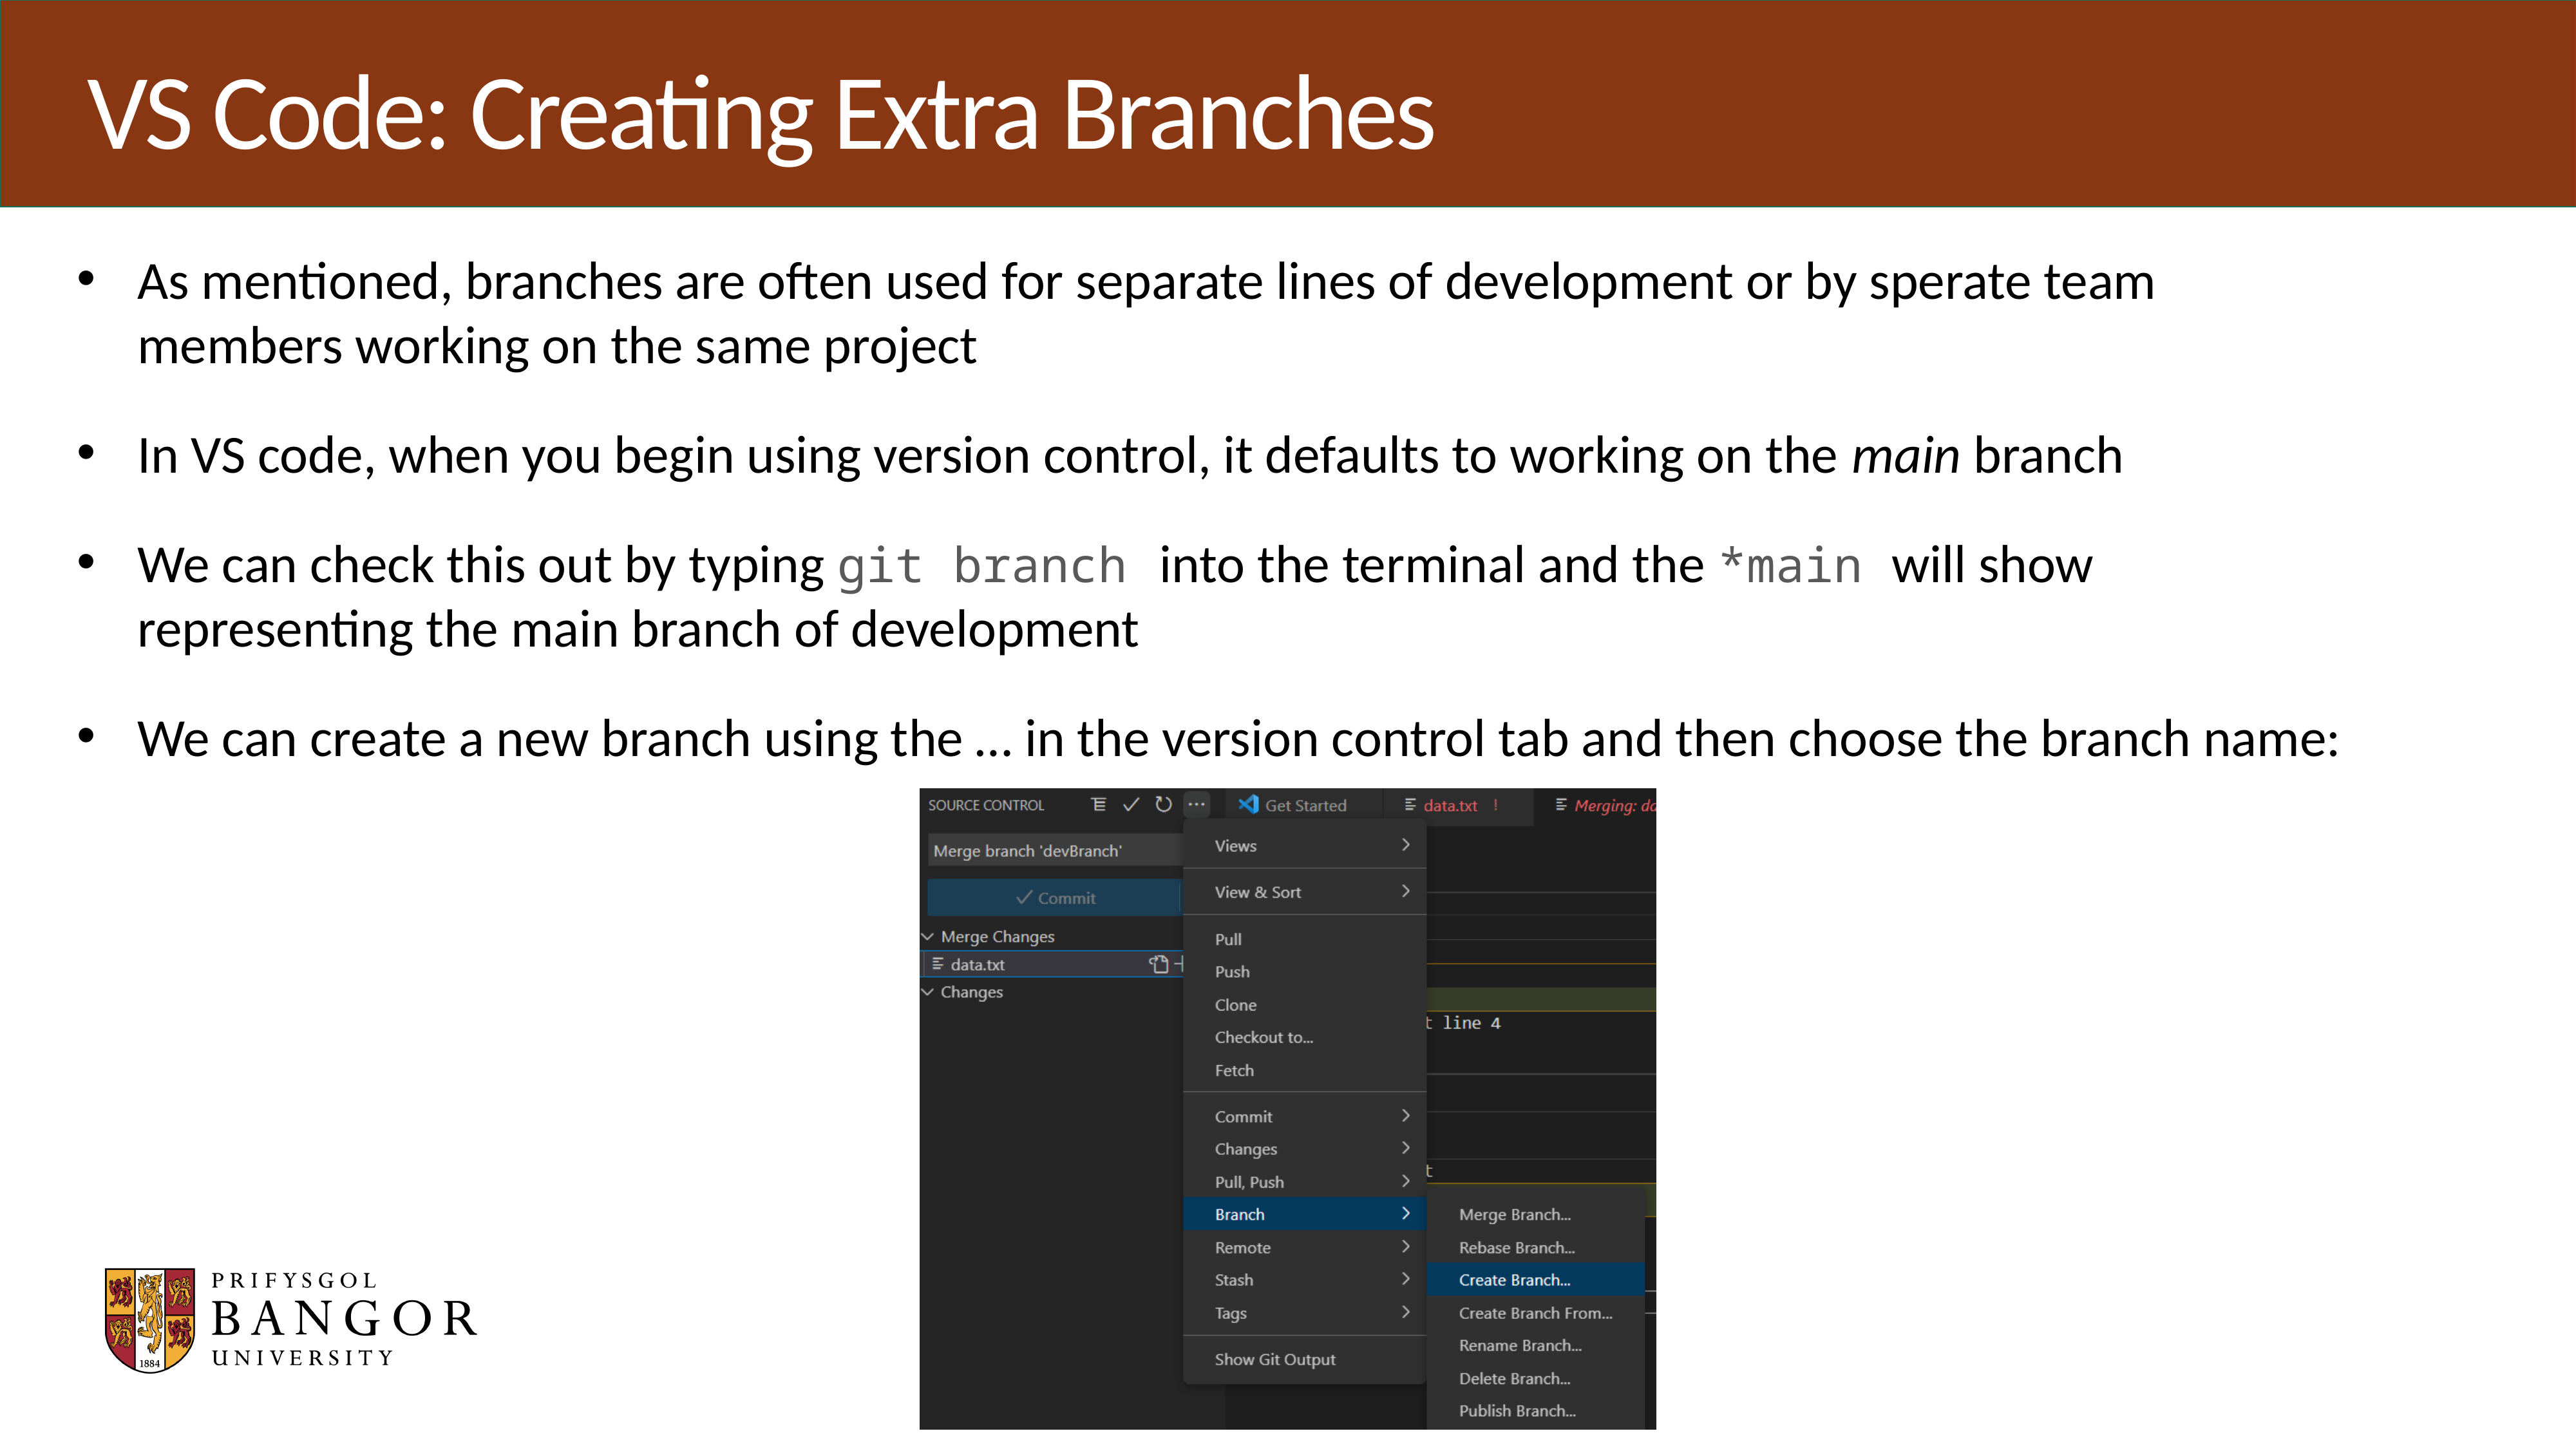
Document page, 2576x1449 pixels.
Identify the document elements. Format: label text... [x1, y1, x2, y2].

title VS Code: Creating Extra Branches [77, 28, 2399, 177]
text_box [0, 0, 2576, 207]
picture [105, 1268, 477, 1374]
text_box As mentioned, branches are often used for separate lines of development or by sperate team members working on the same project In VS code, when you begin using version control, it defaults to working on the main branch We can check this out by typing git branch into the terminal and the *main will show representing the main branch of development We can create a new branch using the … in the version control tab and then choose the branch name: [68, 240, 2374, 837]
picture [919, 788, 1656, 1430]
